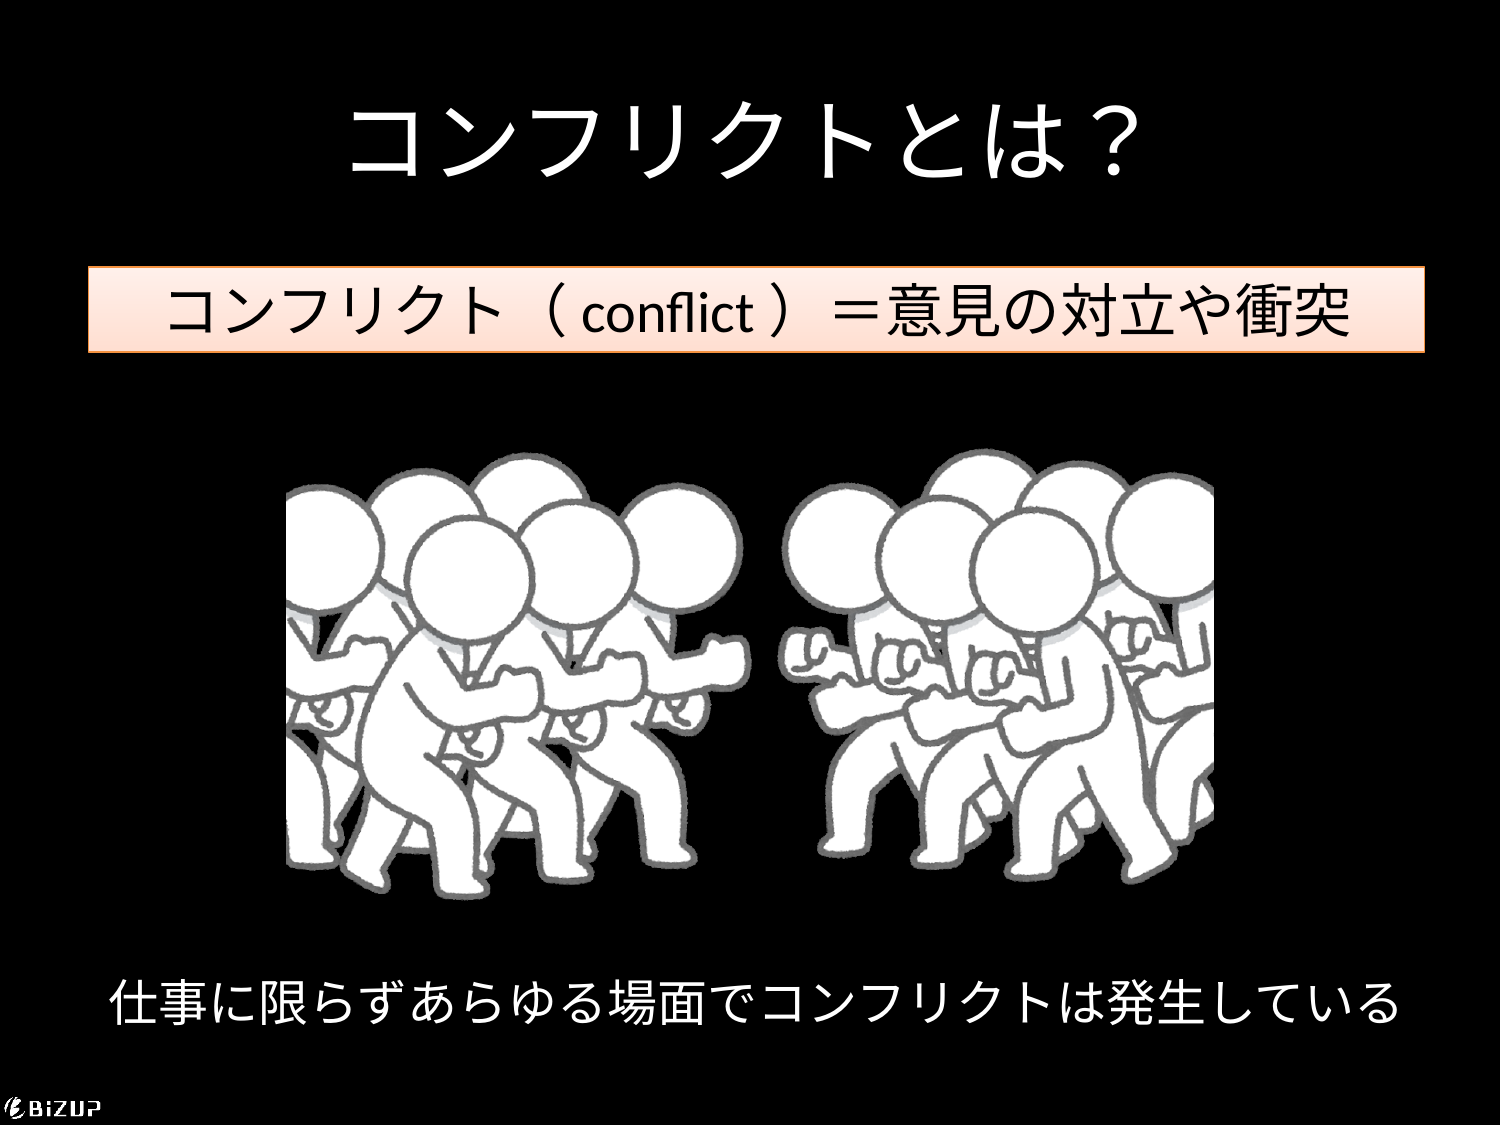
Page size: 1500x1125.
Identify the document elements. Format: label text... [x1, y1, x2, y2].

picture [286, 429, 1214, 918]
text_box 仕事に限らずあらゆる場面でコンフリクトは発生している [88, 964, 1425, 1039]
title コンフリクトとは？ [75, 45, 1425, 233]
picture [4, 1097, 101, 1119]
text_box コンフリクト（conflict）＝意見の対立や衝突 [88, 266, 1425, 353]
